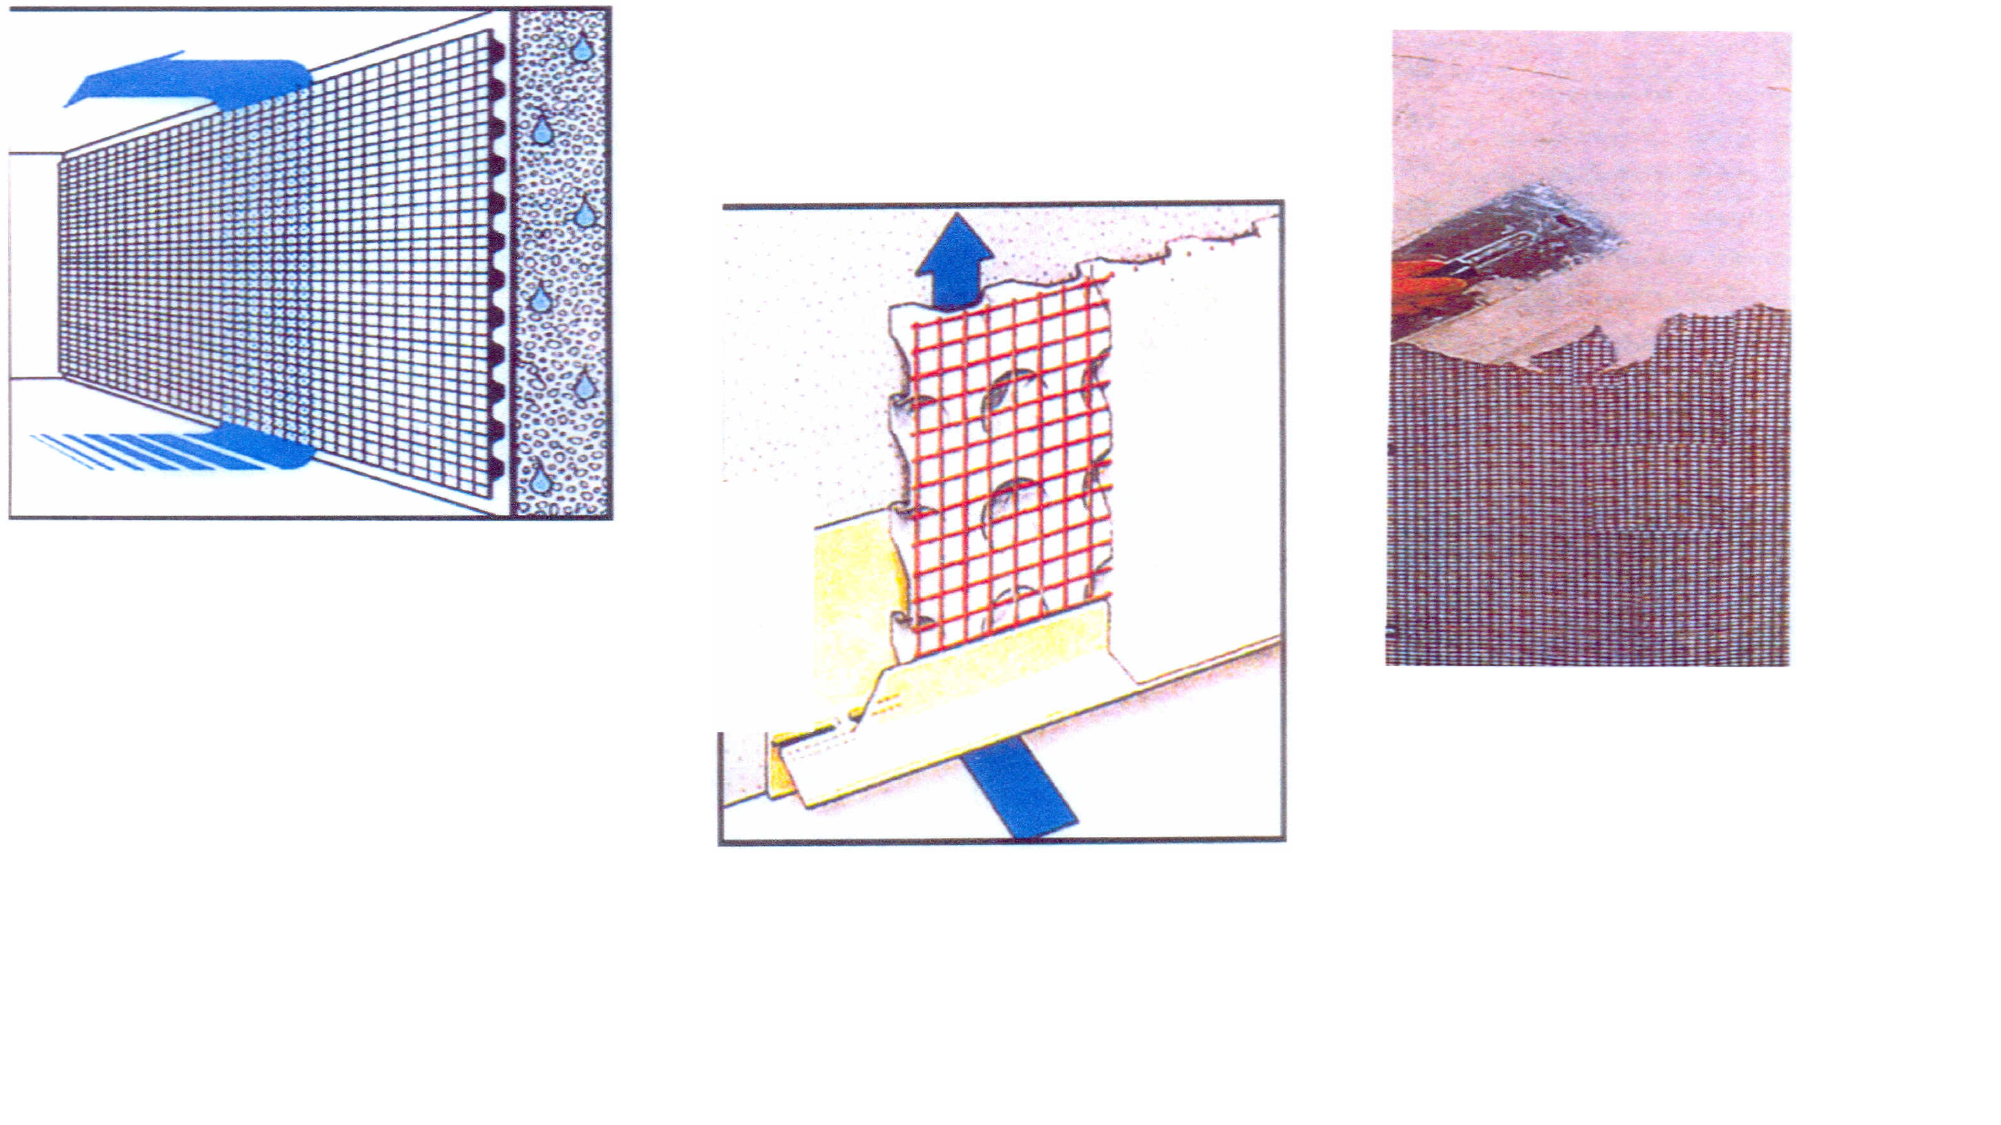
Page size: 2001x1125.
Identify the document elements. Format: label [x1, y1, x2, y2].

picture [710, 196, 1293, 853]
picture [0, 0, 620, 525]
picture [1383, 29, 1796, 668]
